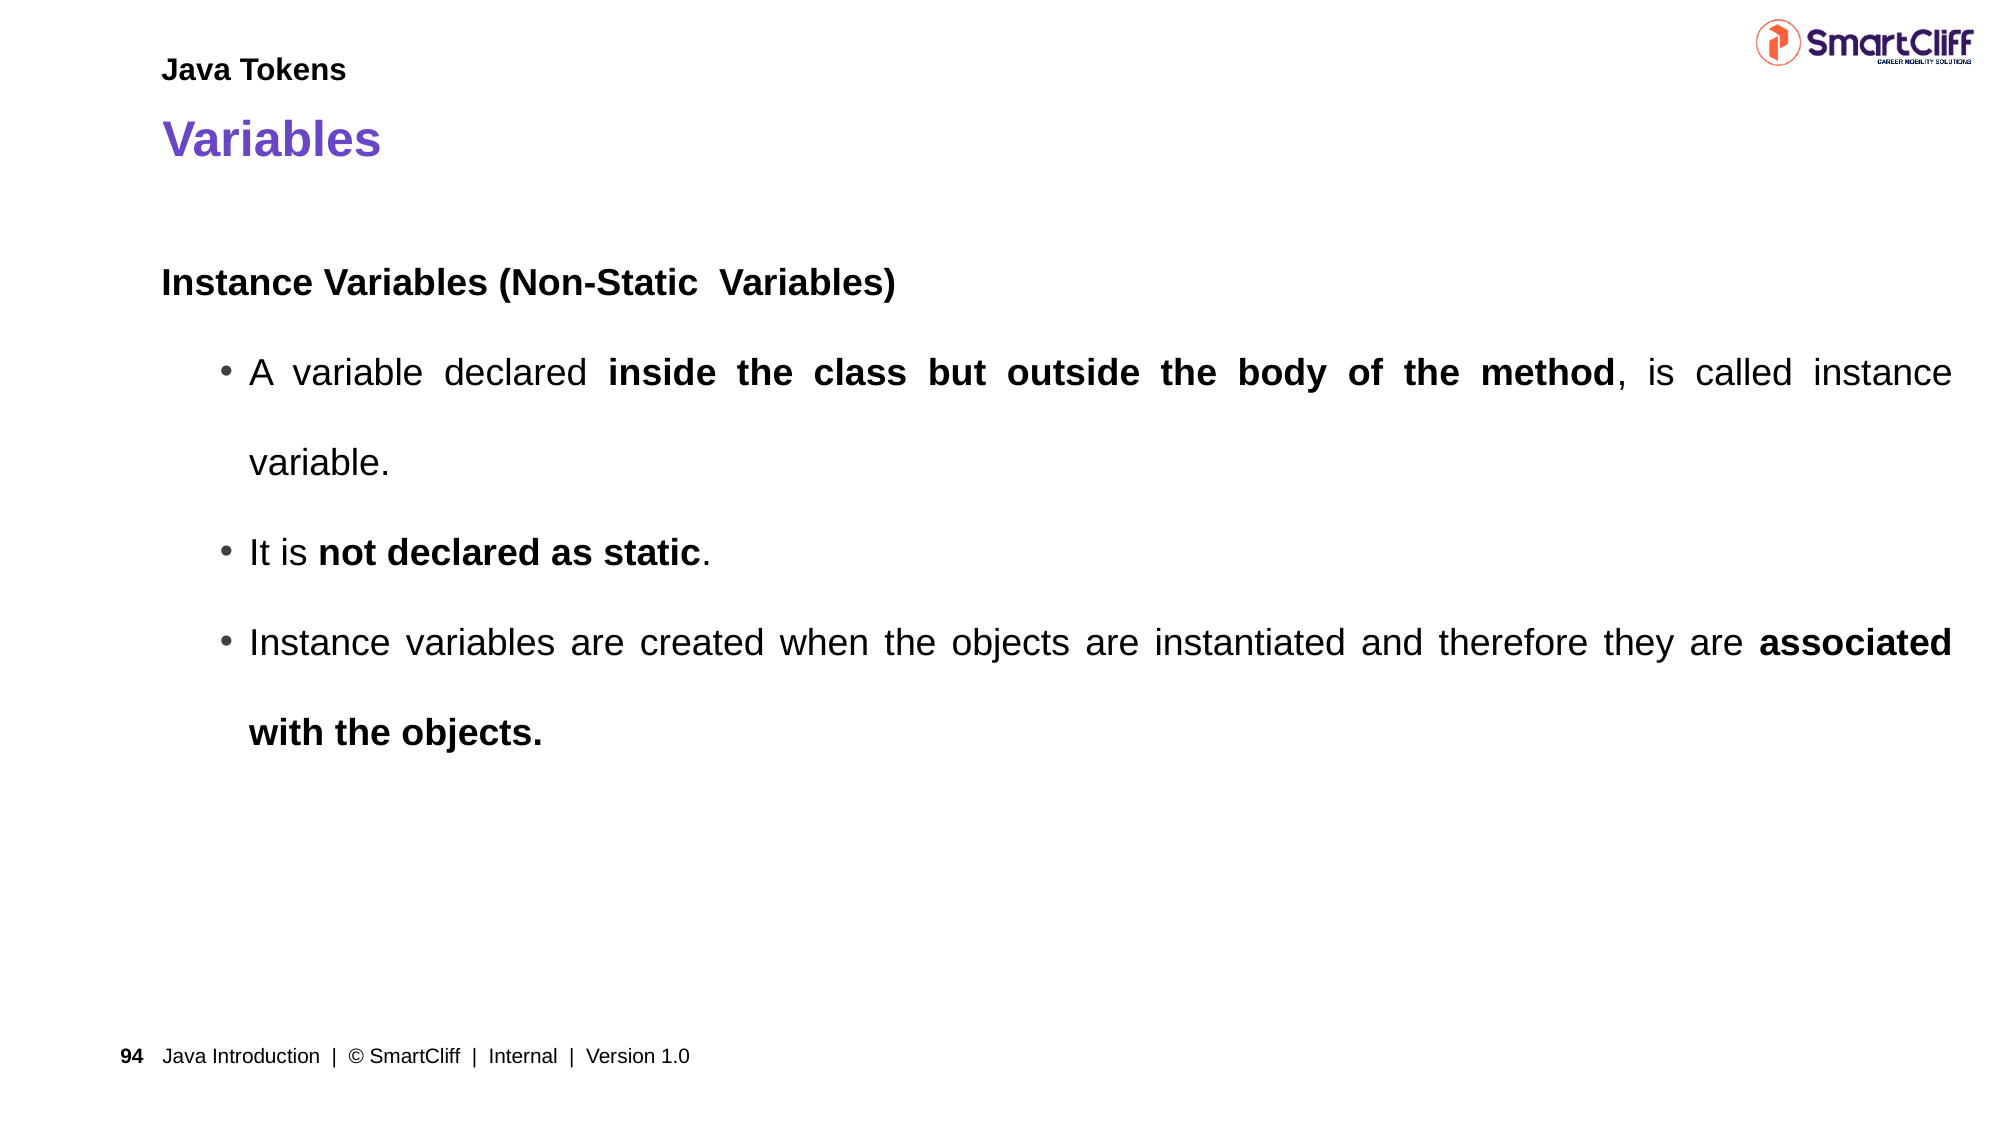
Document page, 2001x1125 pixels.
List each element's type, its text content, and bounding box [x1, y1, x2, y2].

list Java Tokens [161, 48, 1953, 110]
footer Java Introduction | © SmartCliff | Internal | Version 1.0 [162, 1032, 1567, 1079]
list Instance Variables (Non-Static Variables) A variable declared inside the class but outside the body of the method, is called instance variable. It is not declared as static. Instance variables are created when the objects are instantiated and therefore they are associated with the objects. [161, 235, 1953, 1019]
picture [1750, 13, 1980, 73]
title Variables [162, 105, 1954, 169]
slide_number 94 [63, 1032, 162, 1079]
